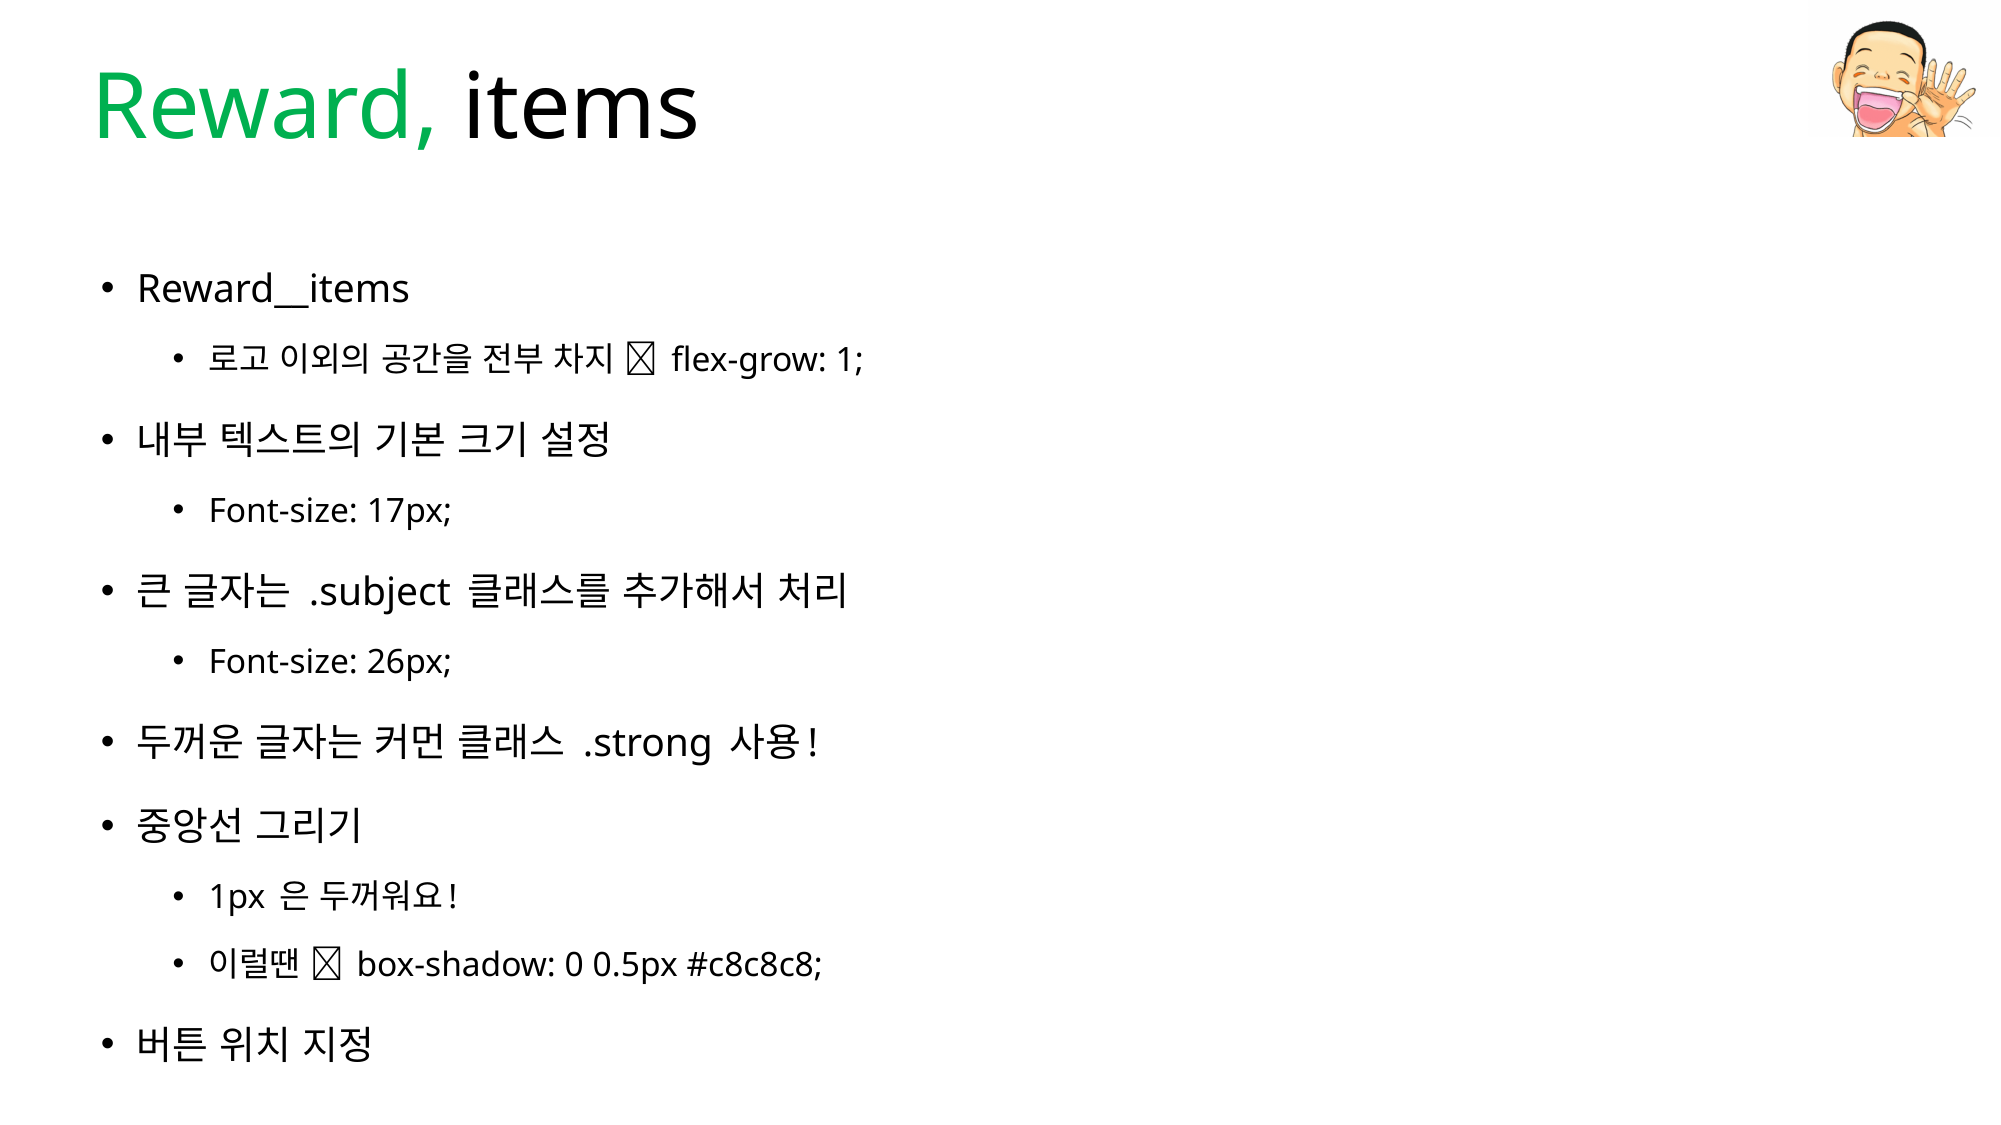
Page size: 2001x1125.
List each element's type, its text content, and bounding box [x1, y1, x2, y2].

title Reward, items [76, 0, 1924, 218]
picture [1924, 0, 2000, 137]
list Reward__items 로고 이외의 공간을 전부 차지  flex-grow: 1; 내부 텍스트의 기본 크기 설정 Font-size: 17px; 큰 글자는 .subject 클래스를 추가해서 처리 Font-size: 26px; 두꺼운 글자는 커먼 클래스 .strong 사용! 중앙선 그리기 1px 은 두꺼워요! 이럴땐  box-shadow: 0 0.5px #c8c8c8; 버튼 위치 지정 [85, 233, 1863, 1077]
